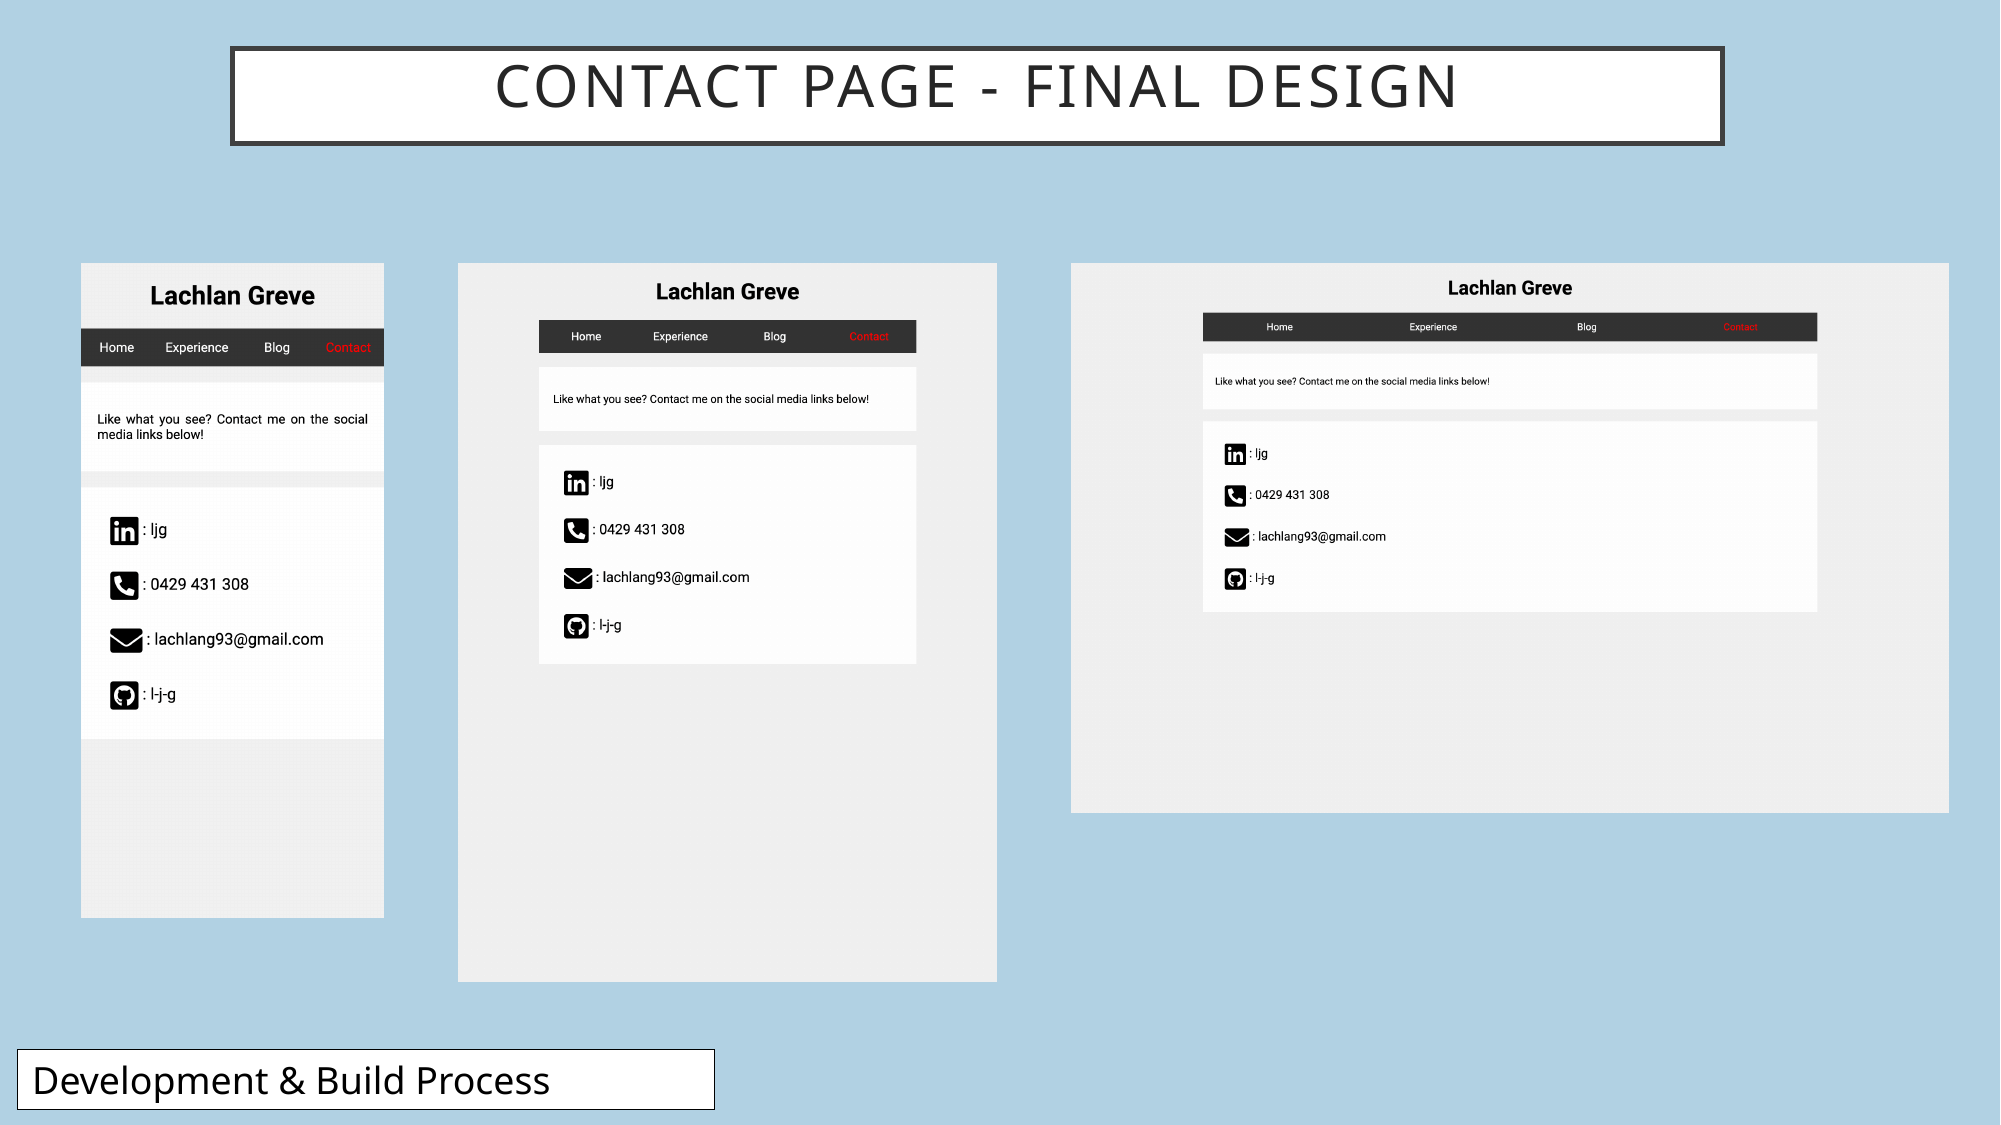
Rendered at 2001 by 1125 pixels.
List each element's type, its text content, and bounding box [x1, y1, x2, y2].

picture [81, 263, 384, 918]
text_box Development & Build Process [17, 1049, 715, 1110]
text_box CONTACT PAGE - FINAL DESIGN [232, 48, 1723, 144]
picture [1070, 263, 1949, 813]
picture [458, 263, 997, 982]
